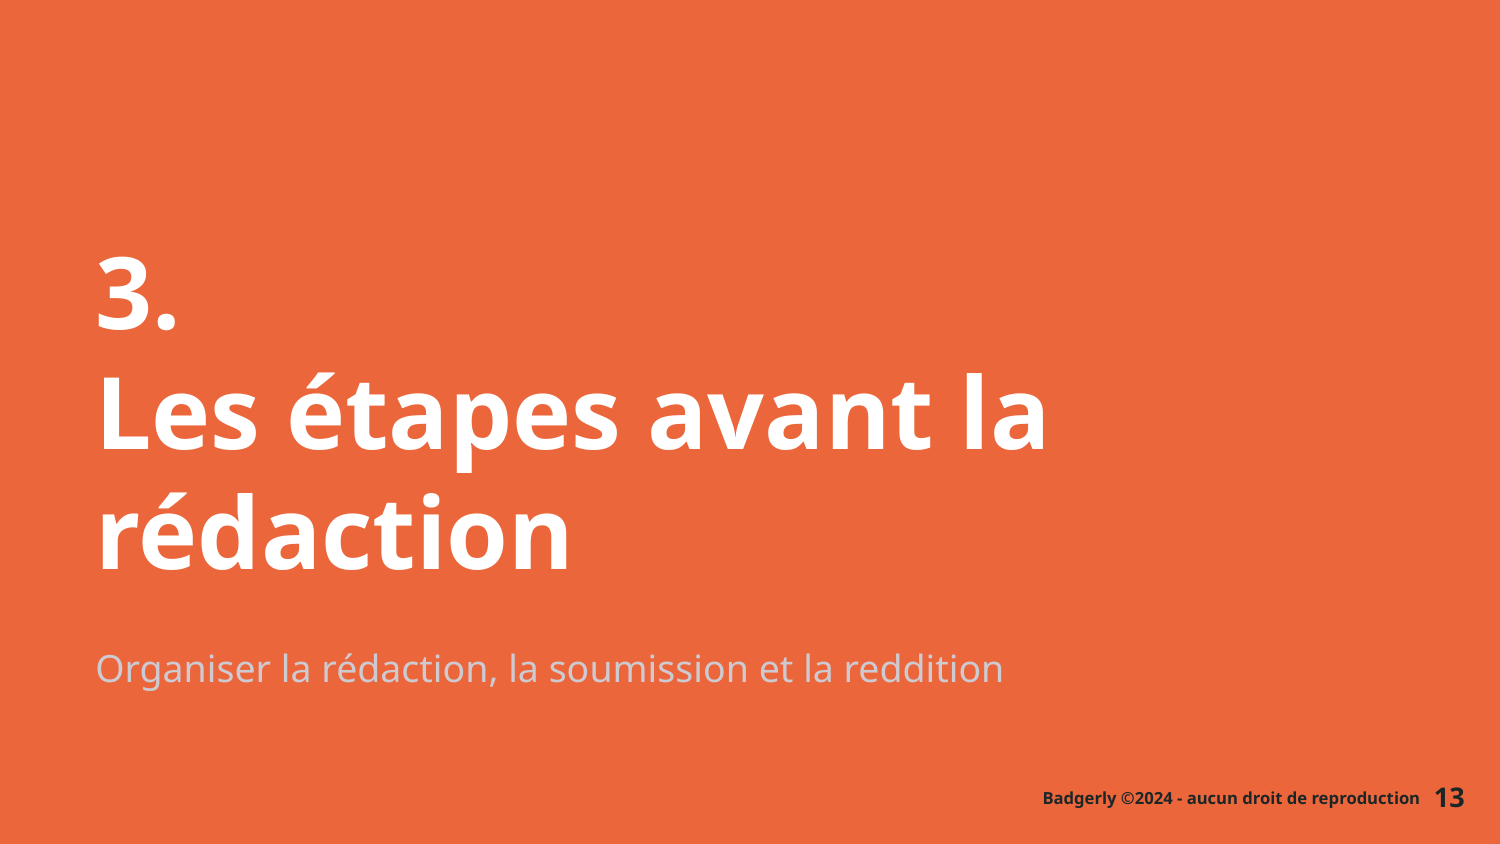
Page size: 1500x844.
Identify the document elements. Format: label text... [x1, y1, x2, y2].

title 3. Les étapes avant la rédaction [80, 73, 1125, 745]
subtitle Organiser la rédaction, la soumission et la reddition [80, 622, 1038, 752]
slide_number ‹#› [1389, 764, 1480, 830]
